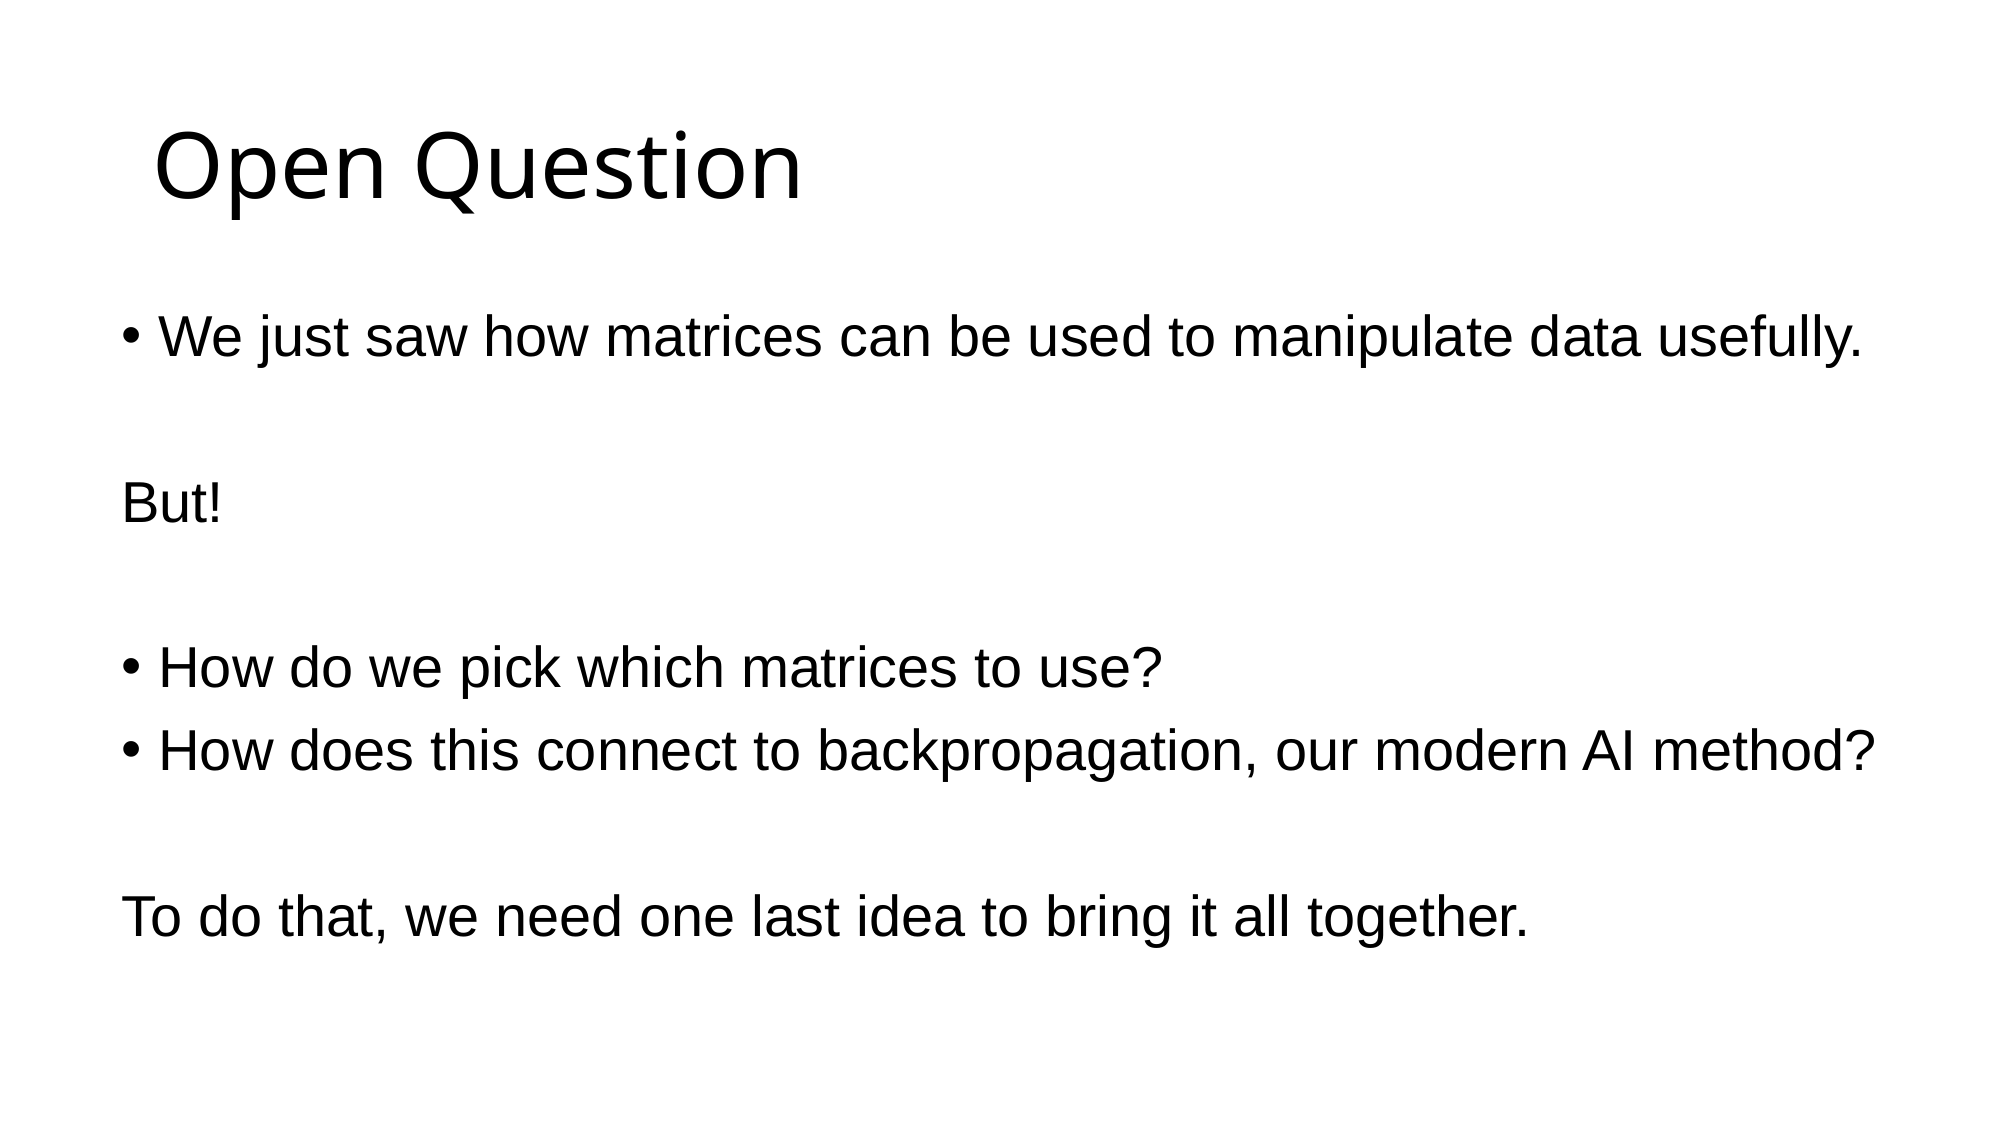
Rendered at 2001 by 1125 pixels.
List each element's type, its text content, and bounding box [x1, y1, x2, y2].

title Open Question [137, 59, 1863, 278]
list We just saw how matrices can be used to manipulate data usefully. But! How do we pick which matrices to use? How does this connect to backpropagation, our modern AI method? To do that, we need one last idea to bring it all together. [106, 299, 1907, 1014]
